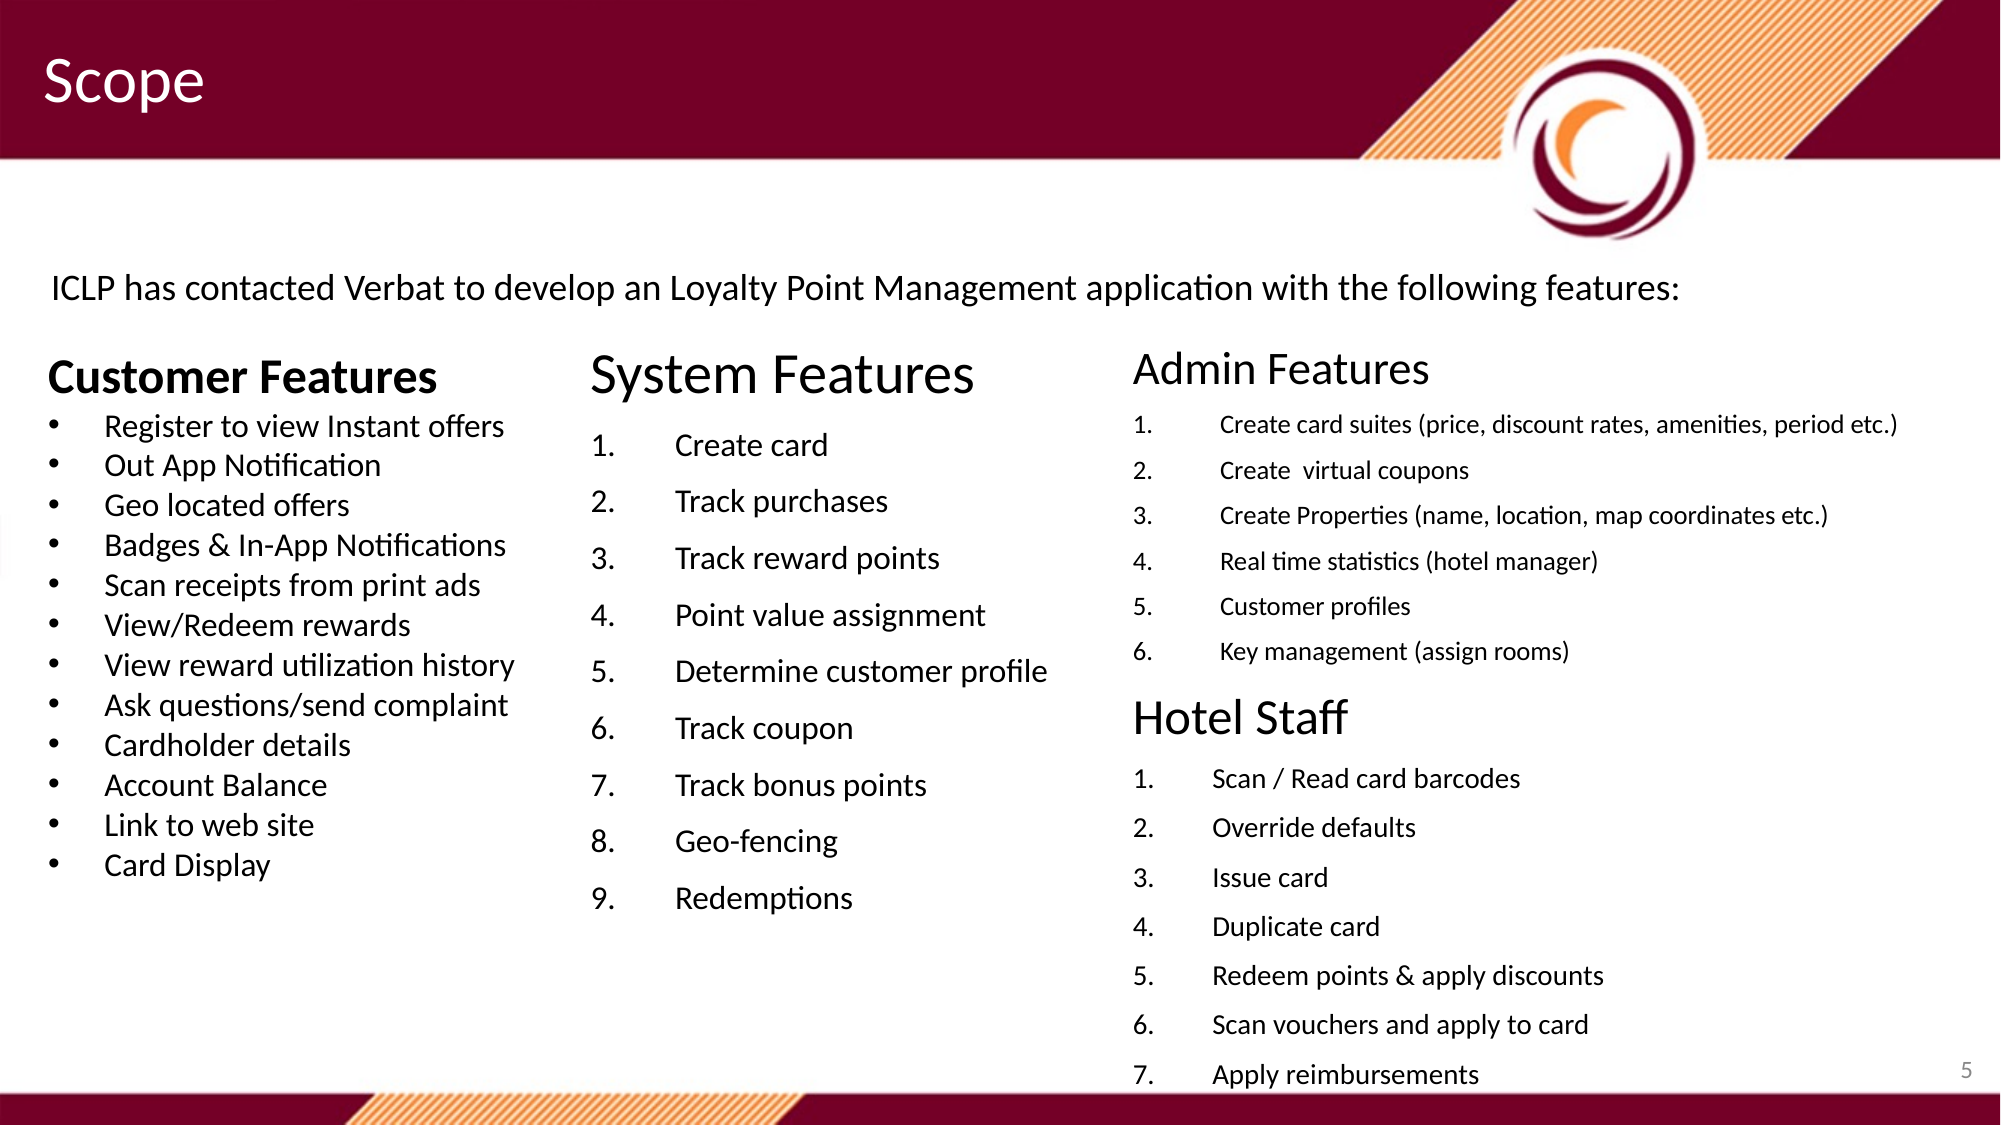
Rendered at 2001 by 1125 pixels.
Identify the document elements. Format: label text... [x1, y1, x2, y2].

text_box Admin Features Create card suites (price, discount rates, amenities, period etc.) Create virtual coupons Create Properties (name, location, map coordinates etc.) Real time statistics (hotel manager) Customer profiles Key management (assign rooms) [1125, 336, 1956, 676]
text_box Scope [36, 37, 1005, 125]
text_box ICLP has contacted Verbat to develop an Loyalty Point Management application with the following features: [36, 255, 1824, 316]
list System Features Create card Track purchases Track reward points Point value assignment Determine customer profile Track coupon Track bonus points Geo-fencing Redemptions [582, 335, 1072, 959]
text_box Hotel Staff Scan / Read card barcodes Override defaults Issue card Duplicate card Redeem points & apply discounts Scan vouchers and apply to card Apply reimbursements [1125, 683, 1956, 1099]
text_box Customer Features Register to view Instant offers Out App Notification Geo located offers Badges & In-App Notifications Scan receipts from print ads View/Redeem rewards View reward utilization history Ask questions/send complaint Cardholder details Account Balance Link to web site Card Display [40, 336, 582, 891]
slide_number 5 [1956, 1038, 1974, 1099]
picture [0, 0, 2001, 1125]
